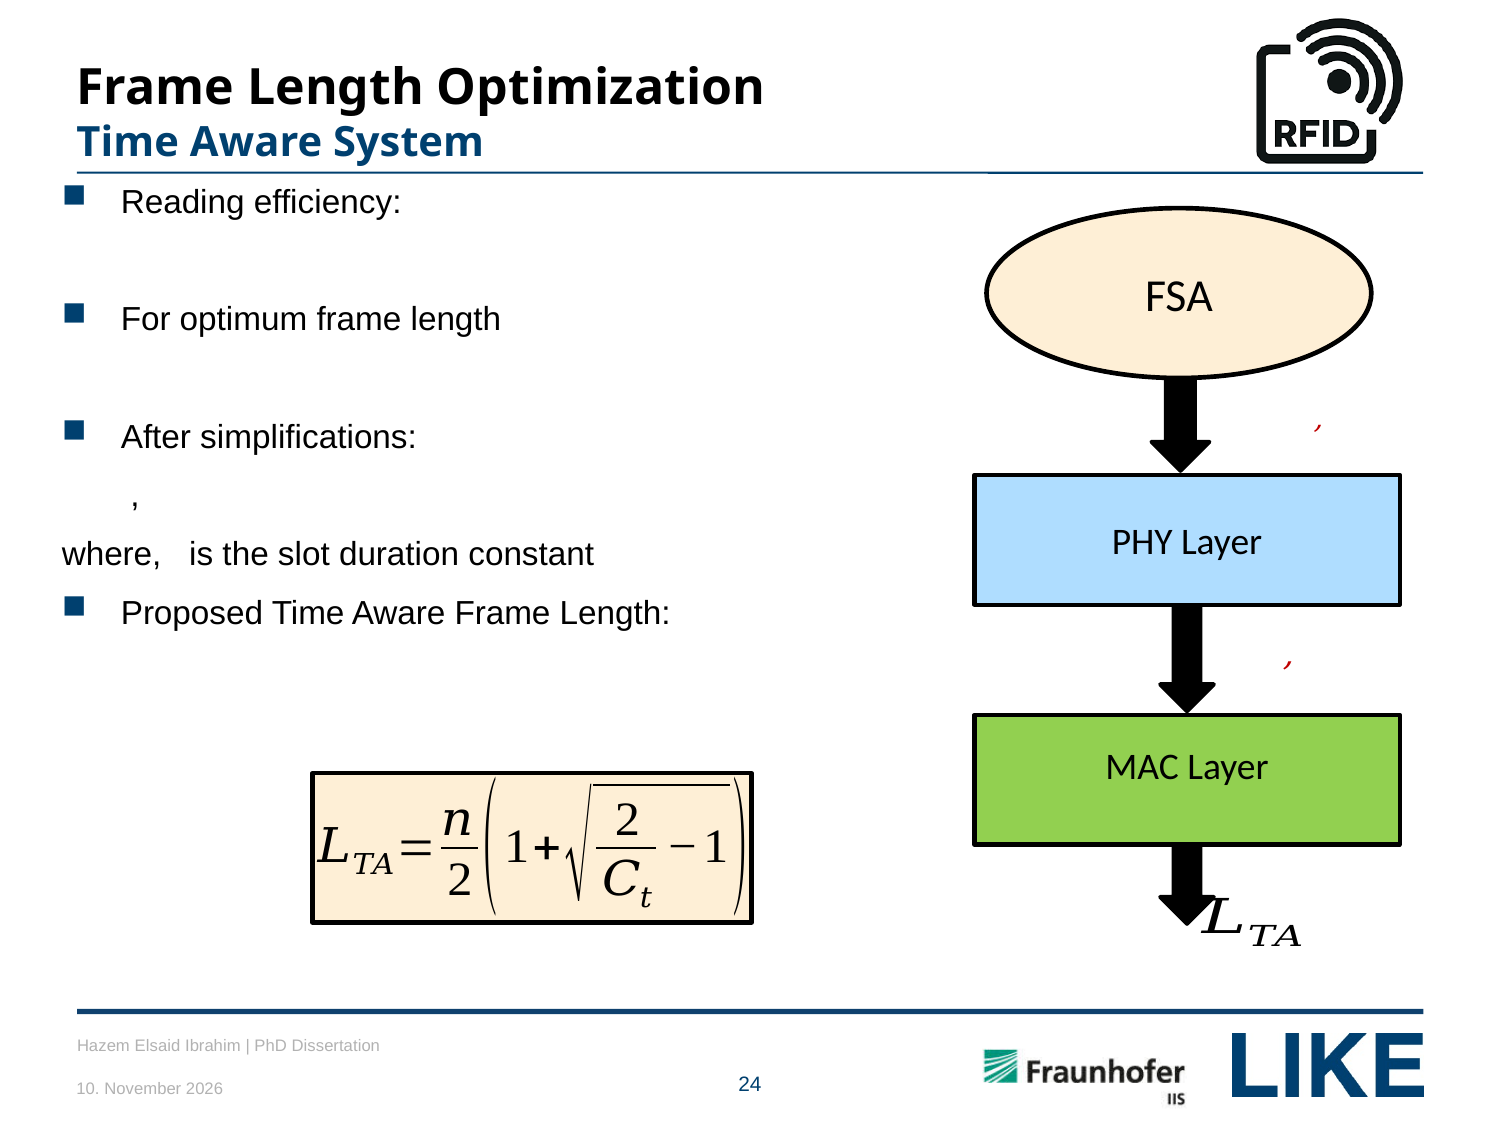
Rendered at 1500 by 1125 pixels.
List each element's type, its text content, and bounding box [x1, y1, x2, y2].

title Frame Length Optimization Time Aware System [76, 54, 1229, 166]
text_box PHY Layer [972, 473, 1402, 607]
text_box [1158, 842, 1216, 926]
footer Hazem Elsaid Ibrahim | PhD Dissertation [77, 1035, 552, 1056]
text_box FSA [986, 208, 1372, 379]
picture [1234, 16, 1424, 166]
text_box [1158, 604, 1216, 714]
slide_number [76, 1077, 427, 1099]
text_box [1149, 378, 1212, 473]
picture [974, 1022, 1193, 1116]
picture [1232, 1033, 1424, 1097]
